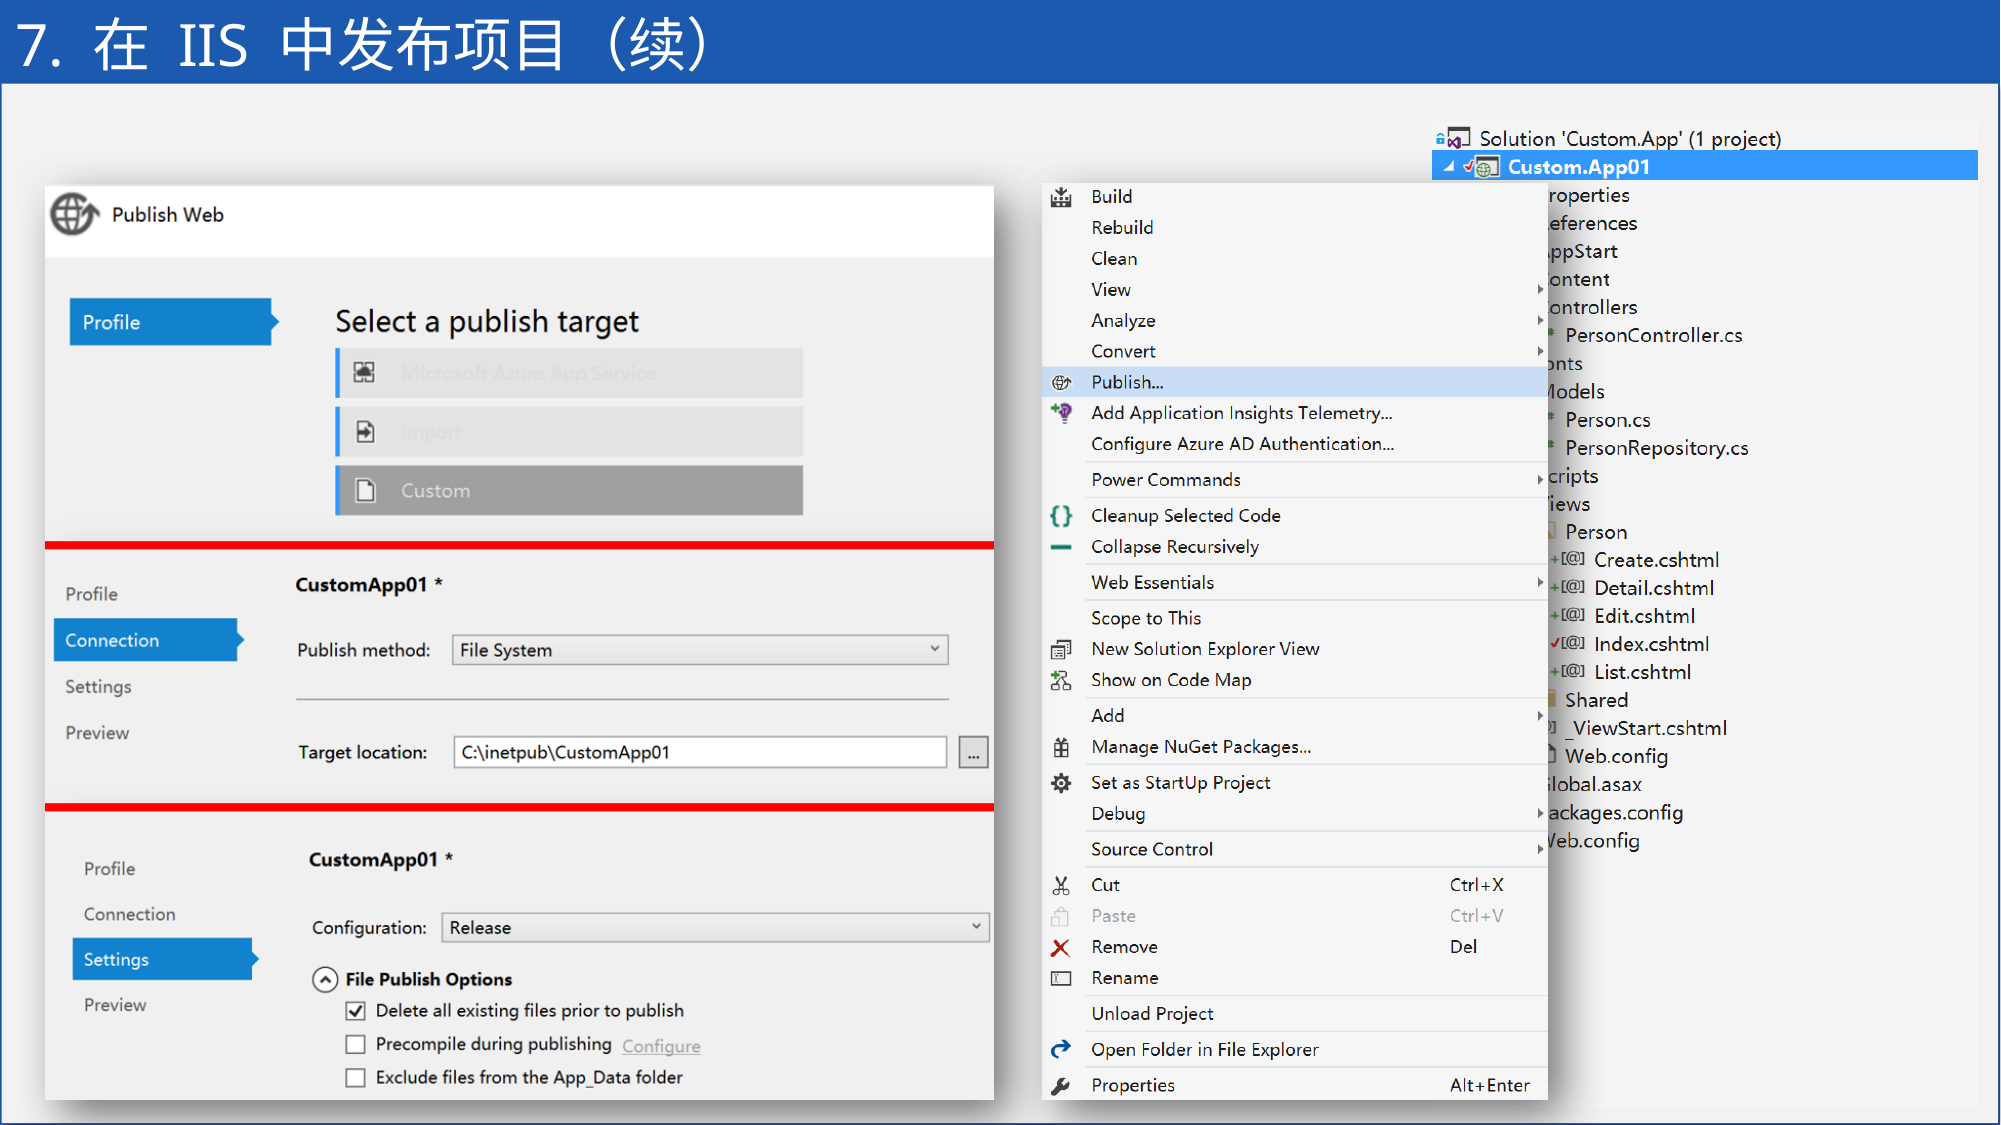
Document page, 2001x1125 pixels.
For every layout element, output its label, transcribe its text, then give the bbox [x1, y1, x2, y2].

picture [1041, 119, 1979, 1108]
picture [45, 183, 994, 1101]
title 7. 在 IIS 中发布项目（续） [0, 1, 2000, 84]
